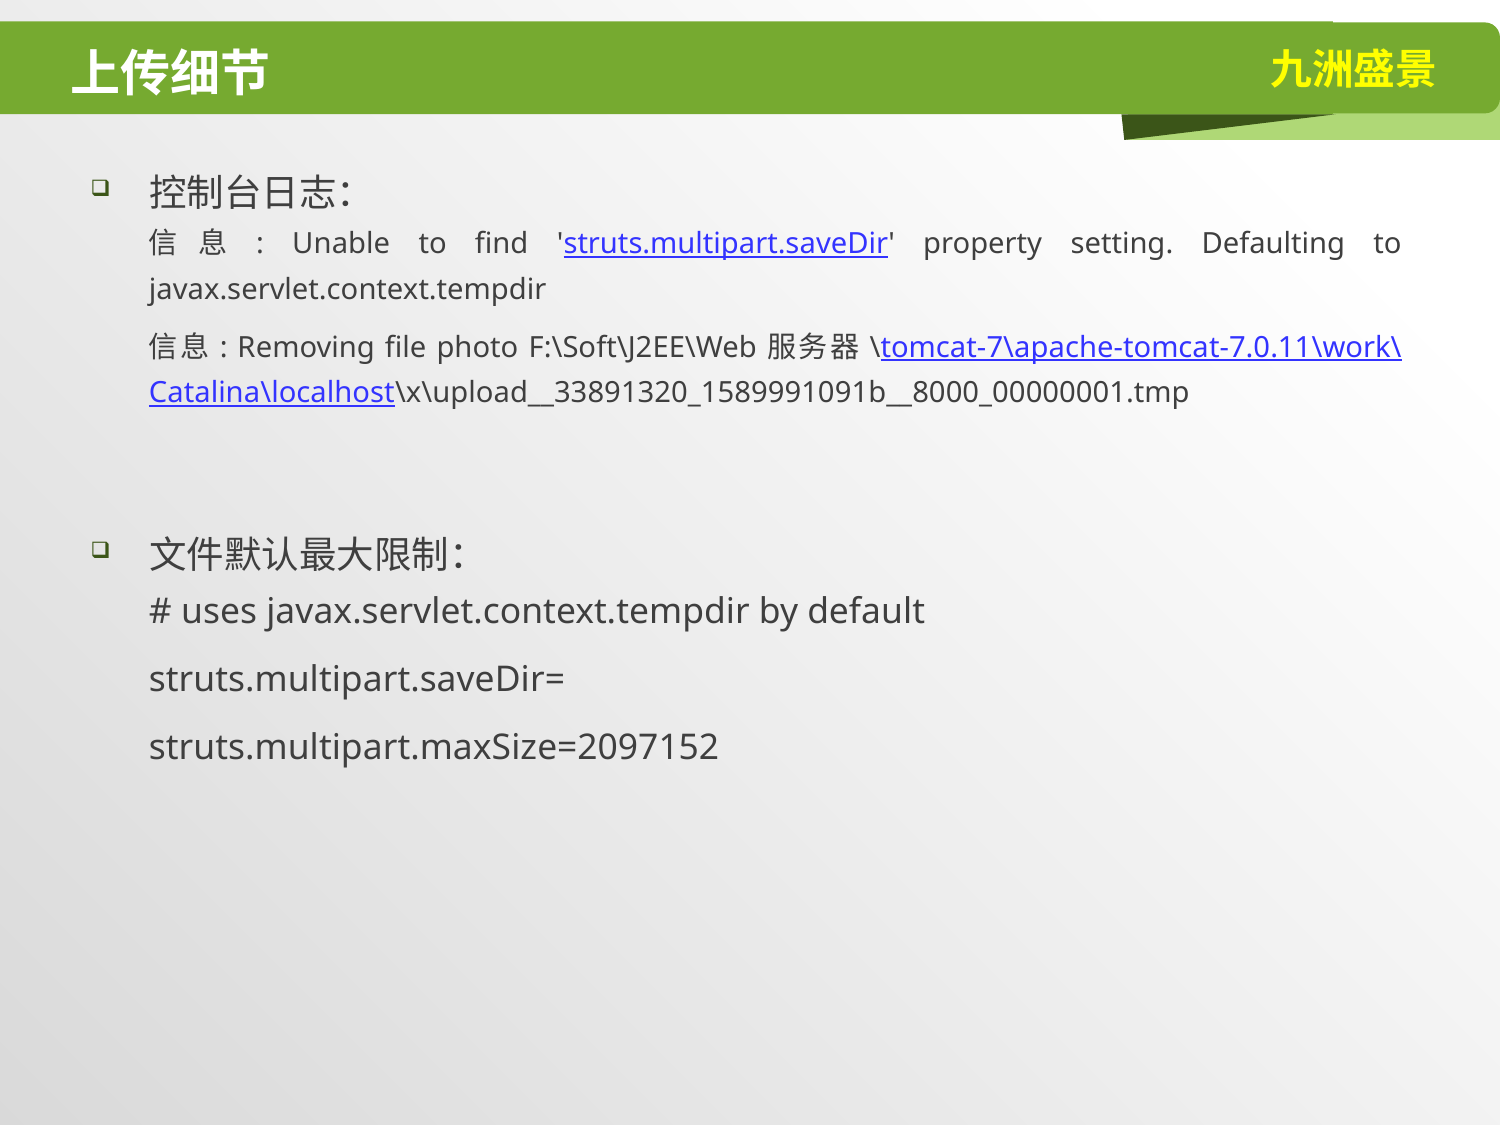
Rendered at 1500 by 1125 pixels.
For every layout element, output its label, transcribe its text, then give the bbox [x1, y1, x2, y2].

list 控制台日志： 信息: Unable to find 'struts.multipart.saveDir' property setting. Defaulting to javax.servlet.context.tempdir 信息: Removing file photo F:\Soft\J2EE\Web服务器\tomcat-7\apache-tomcat-7.0.11\work\Catalina\localhost\x\upload__33891320_1589991091b__8000_00000001.tmp 文件默认最大限制： # uses javax.servlet.context.tempdir by default struts.multipart.saveDir= struts.multipart.maxSize=2097152 [75, 157, 1418, 1052]
title 上传细节 [55, 25, 1318, 110]
